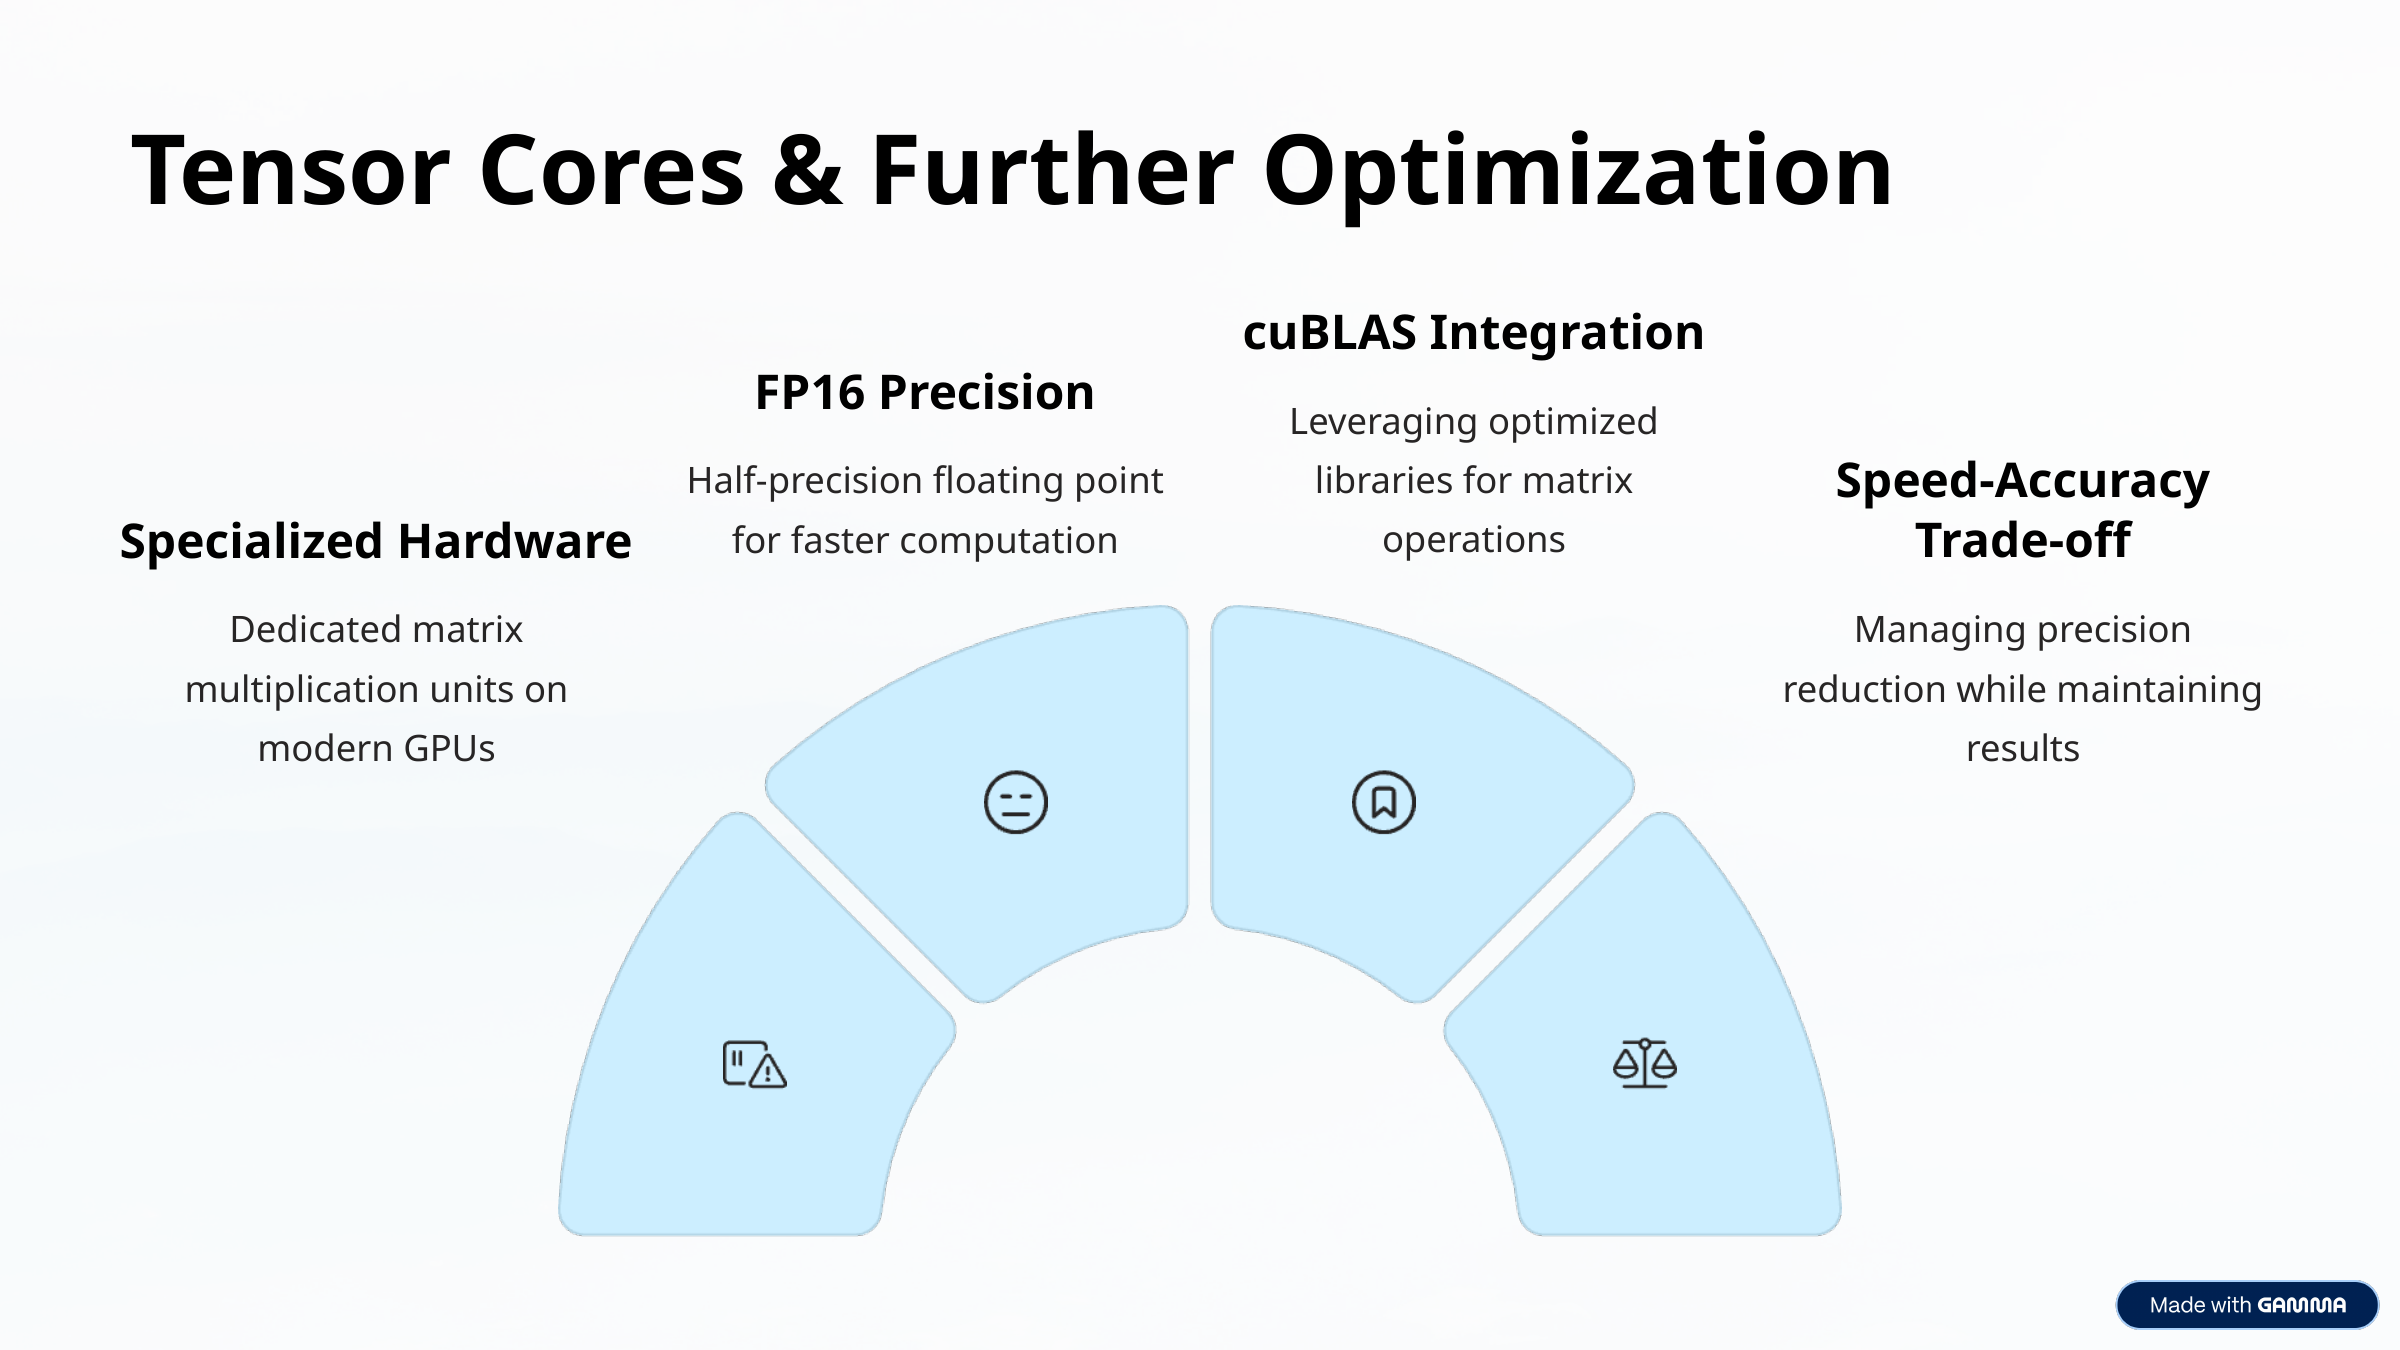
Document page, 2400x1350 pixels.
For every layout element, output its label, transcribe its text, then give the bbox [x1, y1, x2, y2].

text_box FP16 Precision [681, 358, 1170, 420]
picture [558, 605, 1842, 1350]
text_box Managing precision reduction while maintaining results [1776, 590, 2270, 770]
picture [2106, 1271, 2389, 1339]
text_box cuBLAS Integration [1230, 298, 1719, 360]
text_box Specialized Hardware [132, 507, 621, 569]
text_box Tensor Cores & Further Optimization [130, 102, 1790, 225]
text_box Speed-Accuracy Trade-off [1776, 446, 2270, 569]
text_box Dedicated matrix multiplication units on modern GPUs [130, 590, 624, 770]
text_box Half-precision floating point for faster computation [679, 441, 1173, 561]
text_box Leveraging optimized libraries for matrix operations [1227, 382, 1721, 561]
